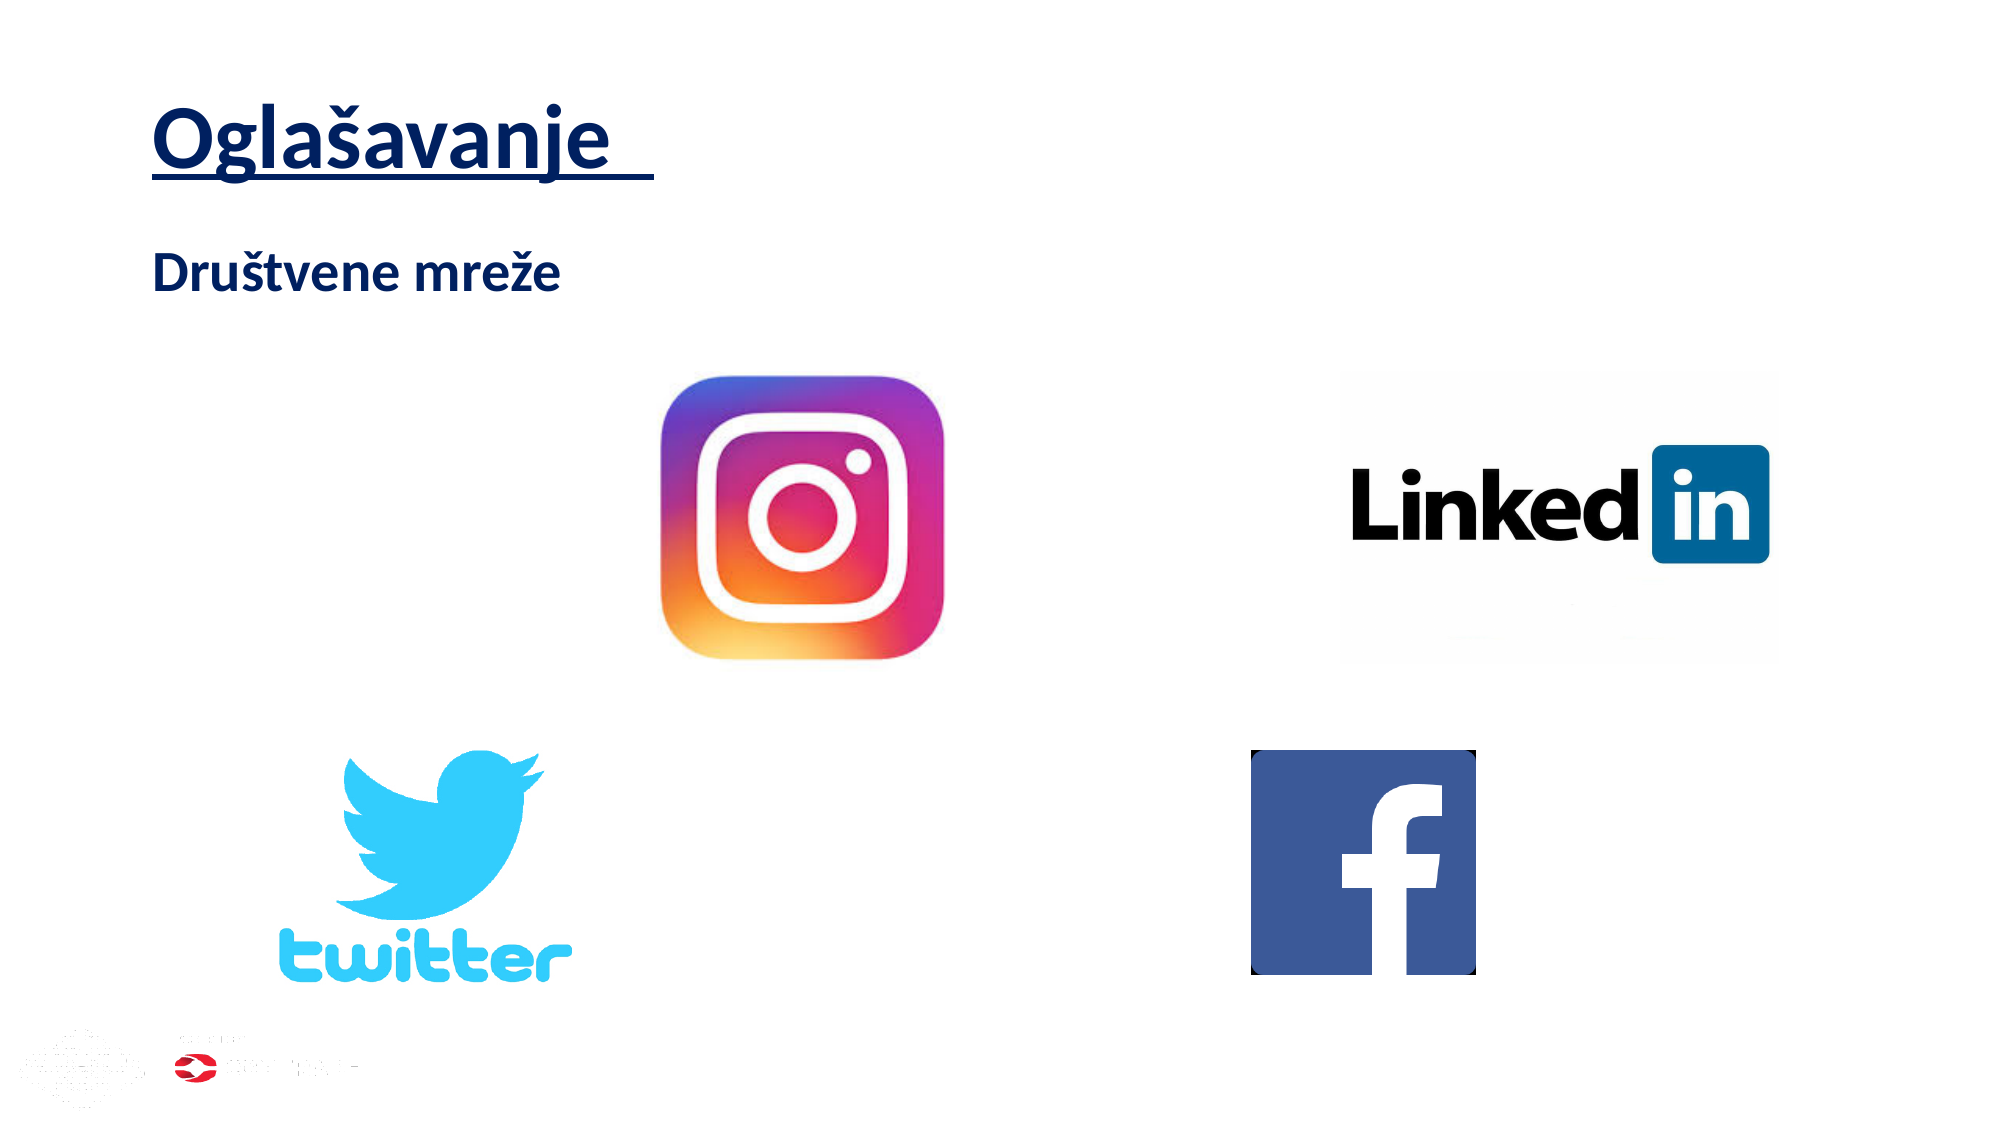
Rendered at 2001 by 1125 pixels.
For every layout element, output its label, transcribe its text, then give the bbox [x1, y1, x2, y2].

title Oglašavanje [137, 29, 1863, 233]
picture [3, 720, 572, 1125]
picture [595, 371, 1001, 675]
list Društvene mreže [137, 233, 1863, 948]
picture [1251, 750, 1476, 975]
picture [1340, 371, 1779, 664]
